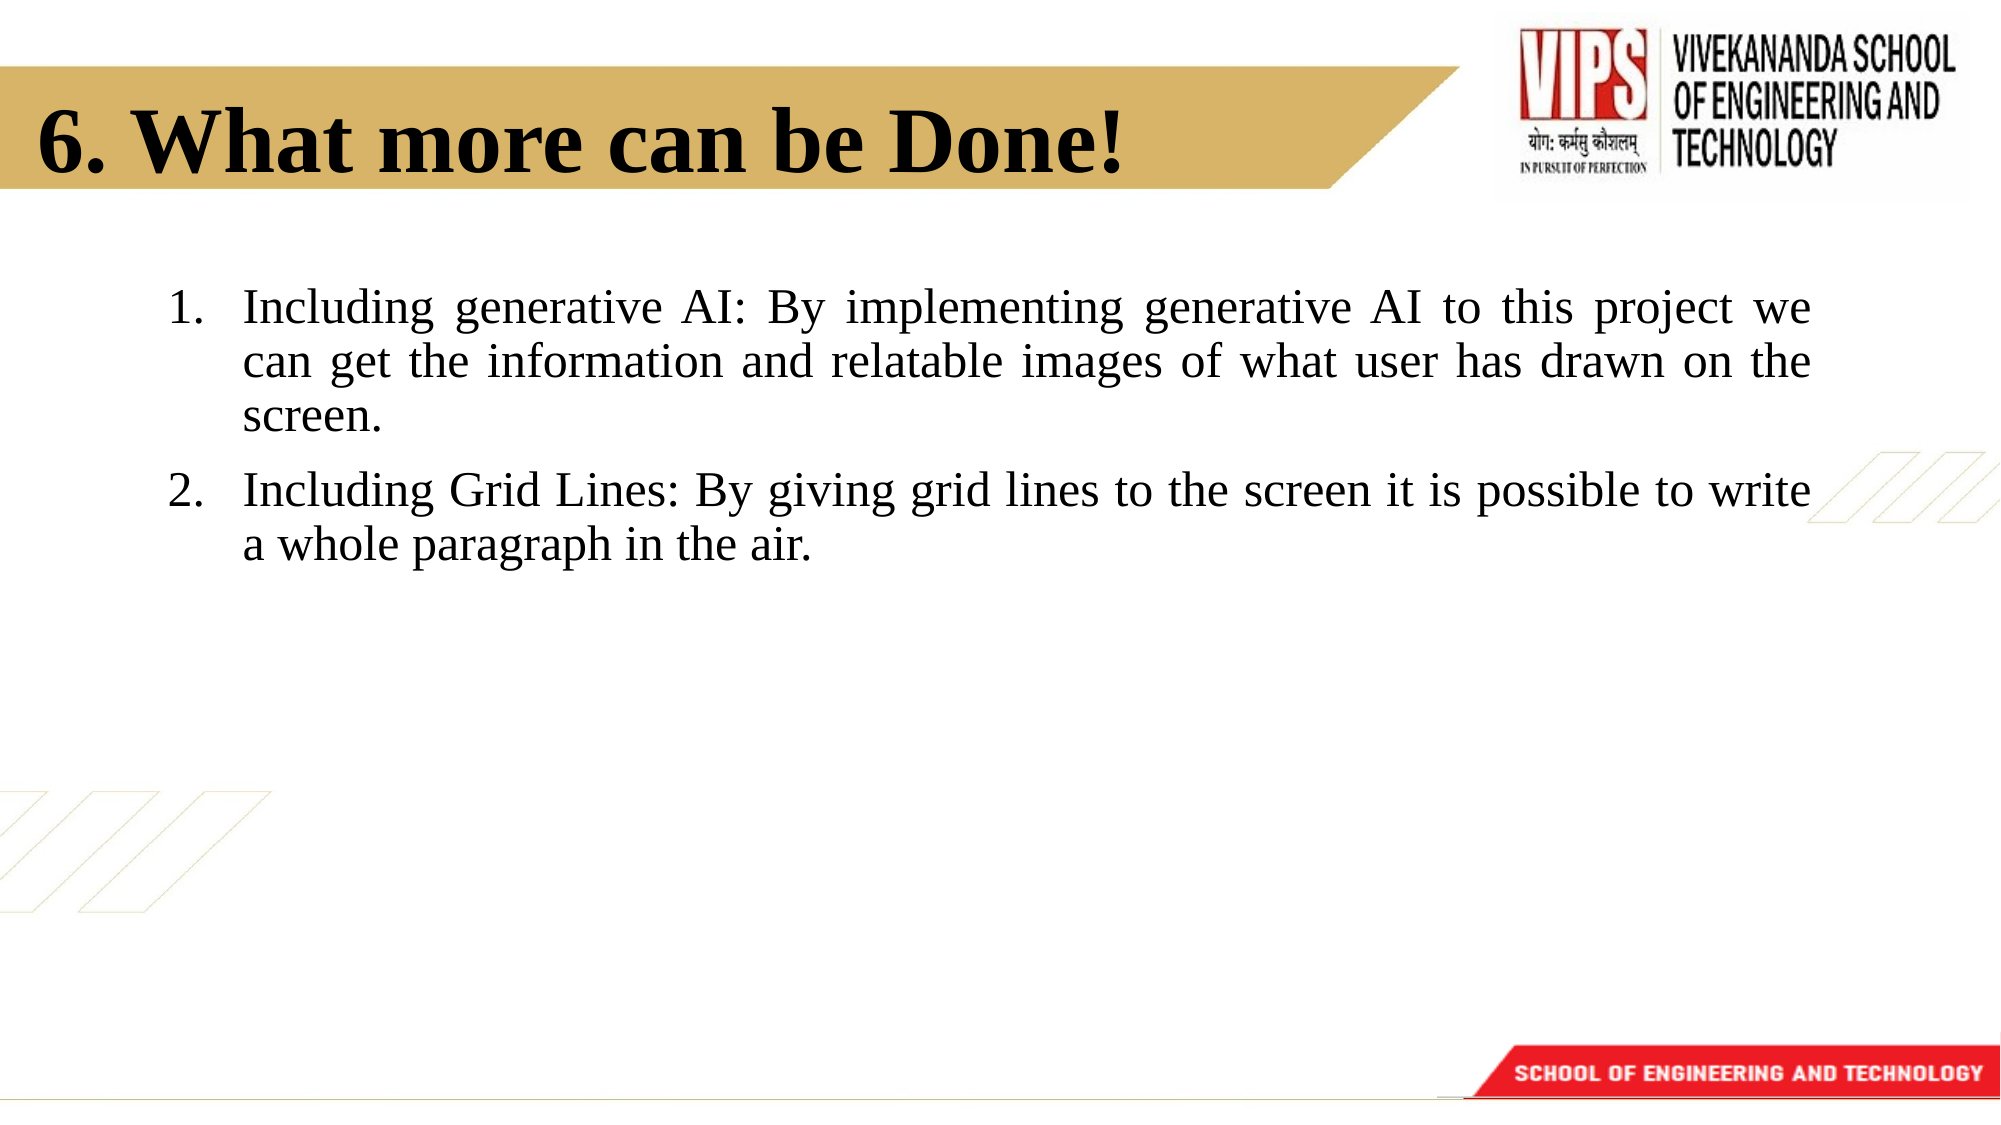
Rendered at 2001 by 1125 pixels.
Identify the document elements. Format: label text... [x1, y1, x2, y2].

list Including generative AI: By implementing generative AI to this project we can get the information and relatable images of what user has drawn on the screen. Including Grid Lines: By giving grid lines to the screen it is possible to write a whole paragraph in the air. [140, 272, 1822, 878]
title 6. What more can be Done! [29, 33, 1756, 252]
picture [0, 0, 2001, 1125]
